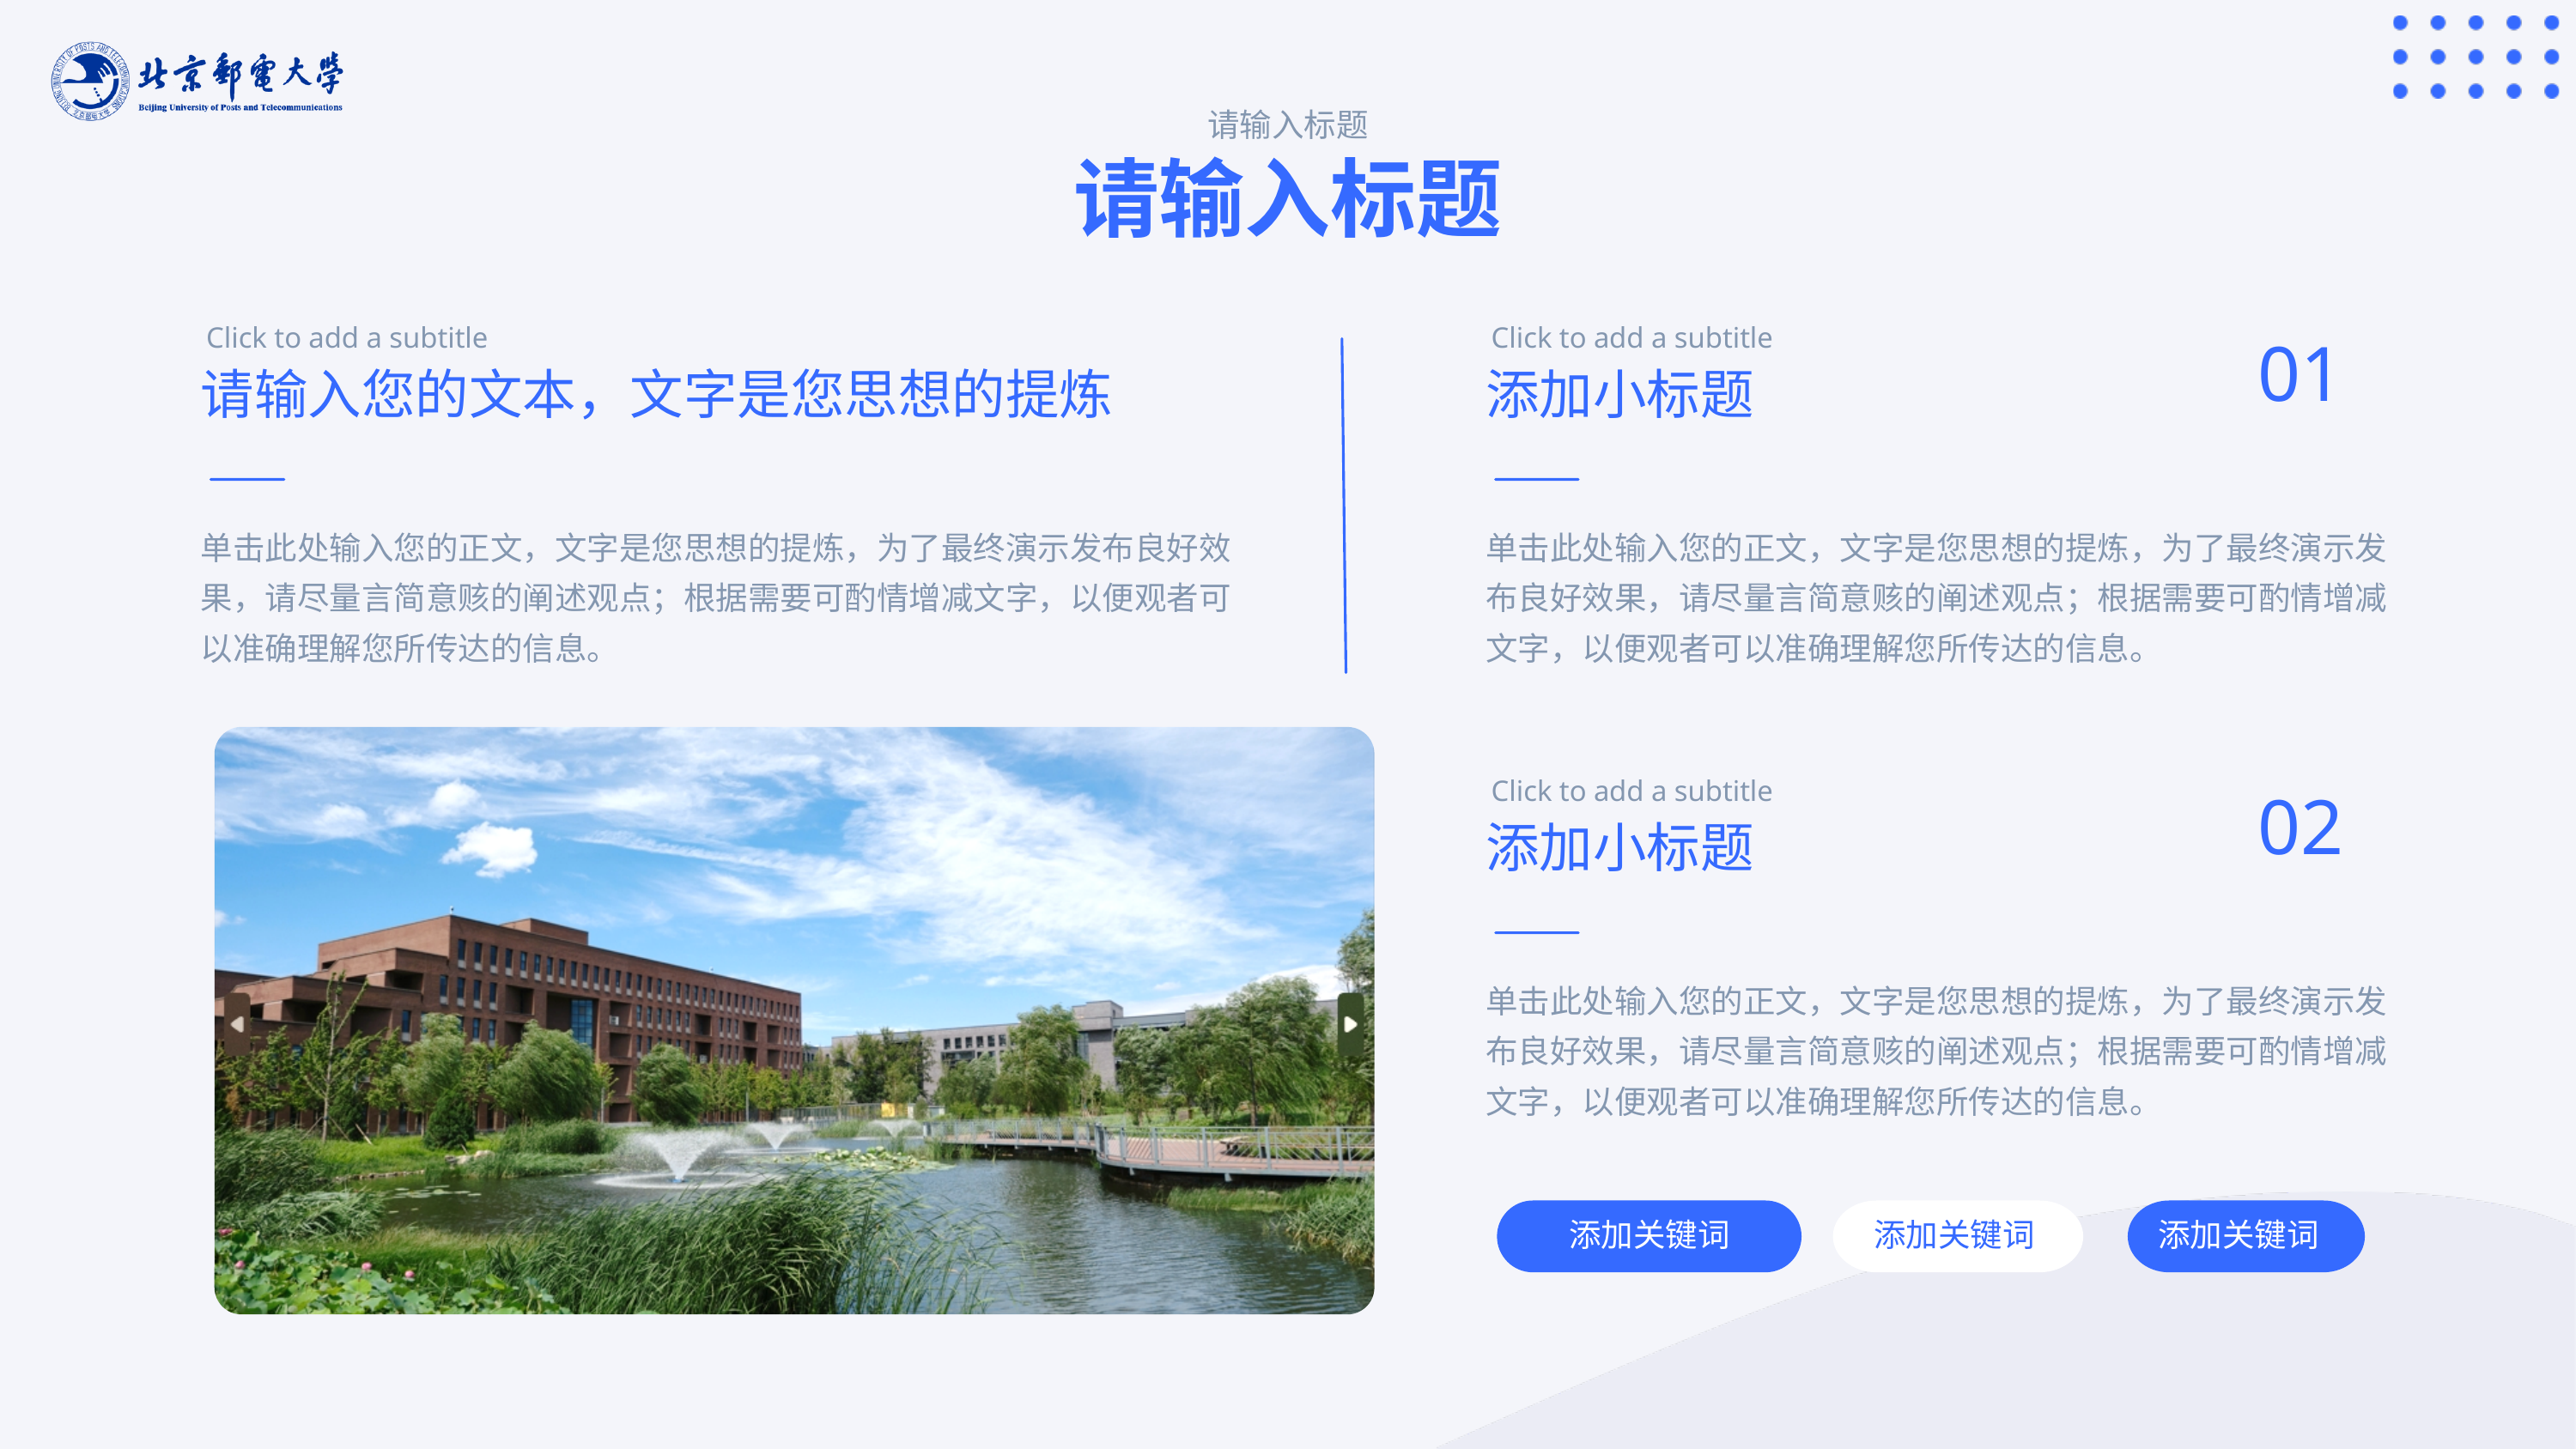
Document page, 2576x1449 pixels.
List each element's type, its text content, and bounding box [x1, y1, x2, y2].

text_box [1832, 1200, 2084, 1273]
text_box 单击此处输入您的正文，文字是您思想的提炼，为了最终演示发布良好效果，请尽量言简意赅的阐述观点；根据需要可酌情增减文字，以便观者可以准确理解您所传达的信息。 [1485, 969, 2389, 1120]
text_box 请输入标题 [1093, 105, 1482, 144]
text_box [1497, 1200, 1802, 1273]
text_box [1436, 1191, 2576, 1449]
text_box [2393, 15, 2560, 99]
picture [214, 726, 1375, 1315]
text_box [42, 34, 351, 128]
text_box 添加小标题 [1485, 354, 1940, 425]
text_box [2127, 1200, 2366, 1273]
text_box 01 [2257, 317, 2372, 416]
text_box 单击此处输入您的正文，文字是您思想的提炼，为了最终演示发布良好效果，请尽量言简意赅的阐述观点；根据需要可酌情增减文字，以便观者可以准确理解您所传达的信息。 [1485, 516, 2389, 667]
text_box Click to add a subtitle [1491, 319, 1880, 355]
text_box 02 [2257, 770, 2372, 870]
text_box Click to add a subtitle [206, 319, 595, 355]
text_box Click to add a subtitle [1491, 773, 1880, 808]
text_box 添加小标题 [1485, 807, 1940, 878]
text_box 请输入您的文本，文字是您思想的提炼 [201, 354, 1235, 425]
text_box 请输入标题 [864, 144, 1712, 248]
text_box 单击此处输入您的正文，文字是您思想的提炼，为了最终演示发布良好效果，请尽量言简意赅的阐述观点；根据需要可酌情增减文字，以便观者可以准确理解您所传达的信息。 [201, 516, 1235, 667]
